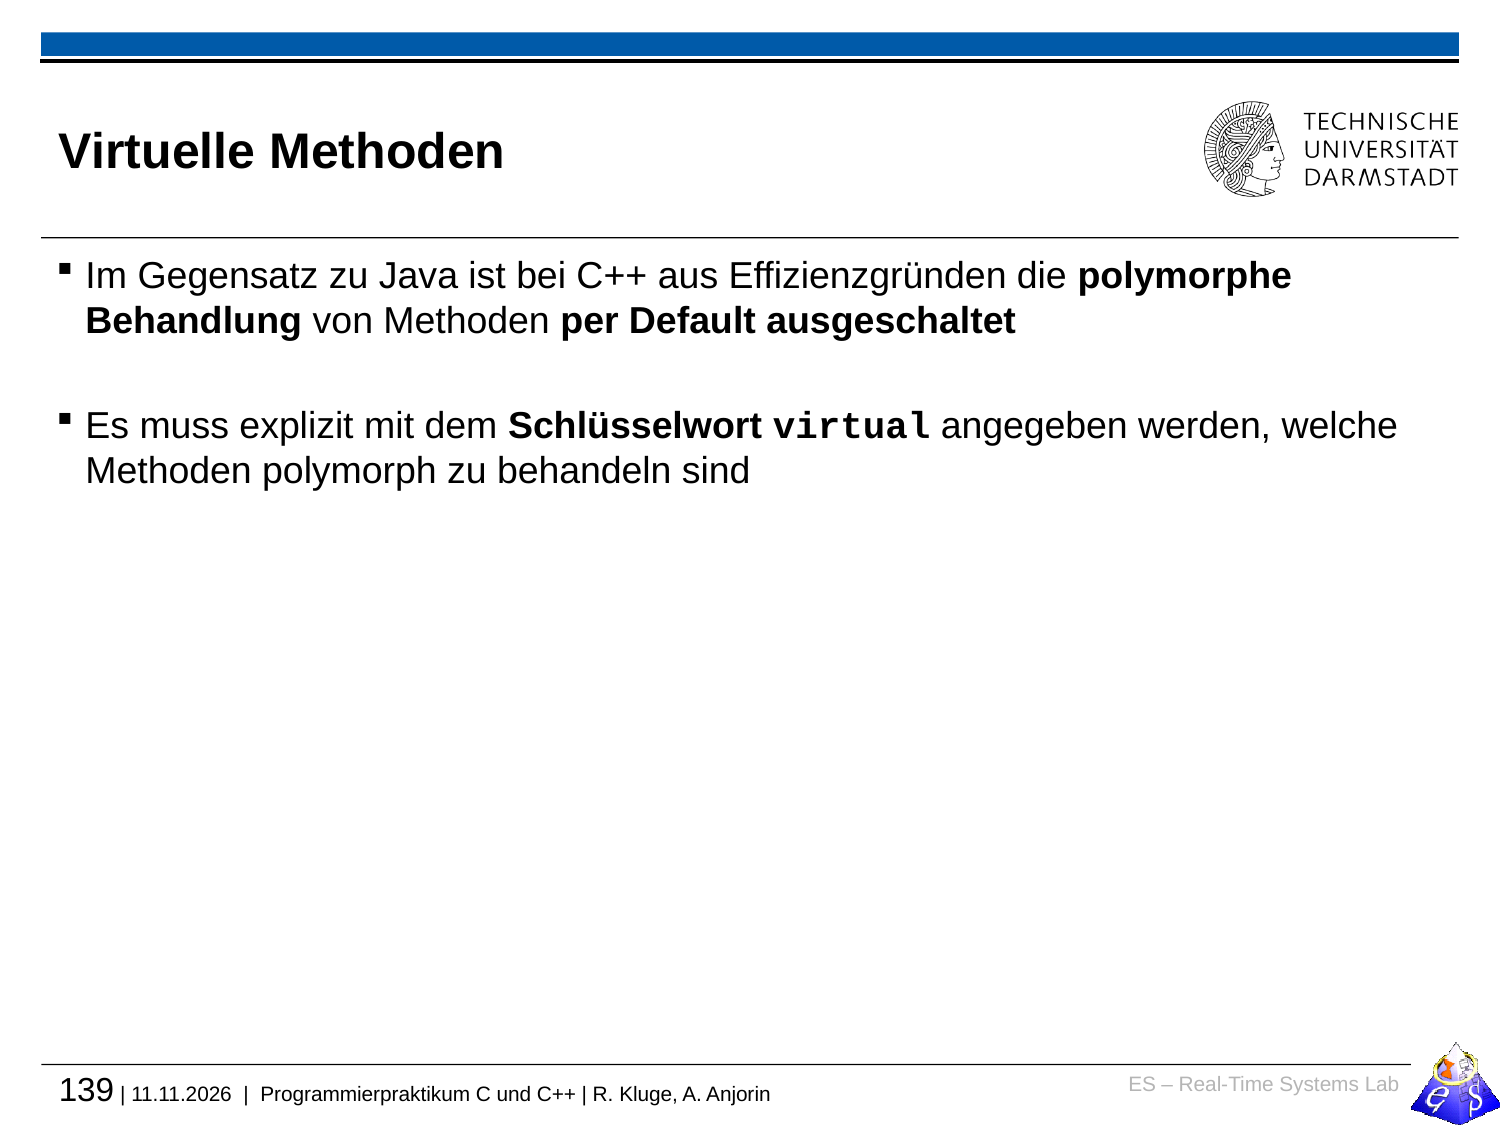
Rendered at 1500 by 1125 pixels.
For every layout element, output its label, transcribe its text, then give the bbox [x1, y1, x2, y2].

list Im Gegensatz zu Java ist bei C++ aus Effizienzgründen die polymorphe Behandlung von Methoden per Default ausgeschaltet Es muss explizit mit dem Schlüsselwort virtual angegeben werden, welche Methoden polymorph zu behandeln sind [41, 243, 1459, 1059]
picture [1411, 1041, 1500, 1125]
picture [1187, 84, 1483, 214]
title Virtuelle Methoden [58, 80, 1187, 218]
